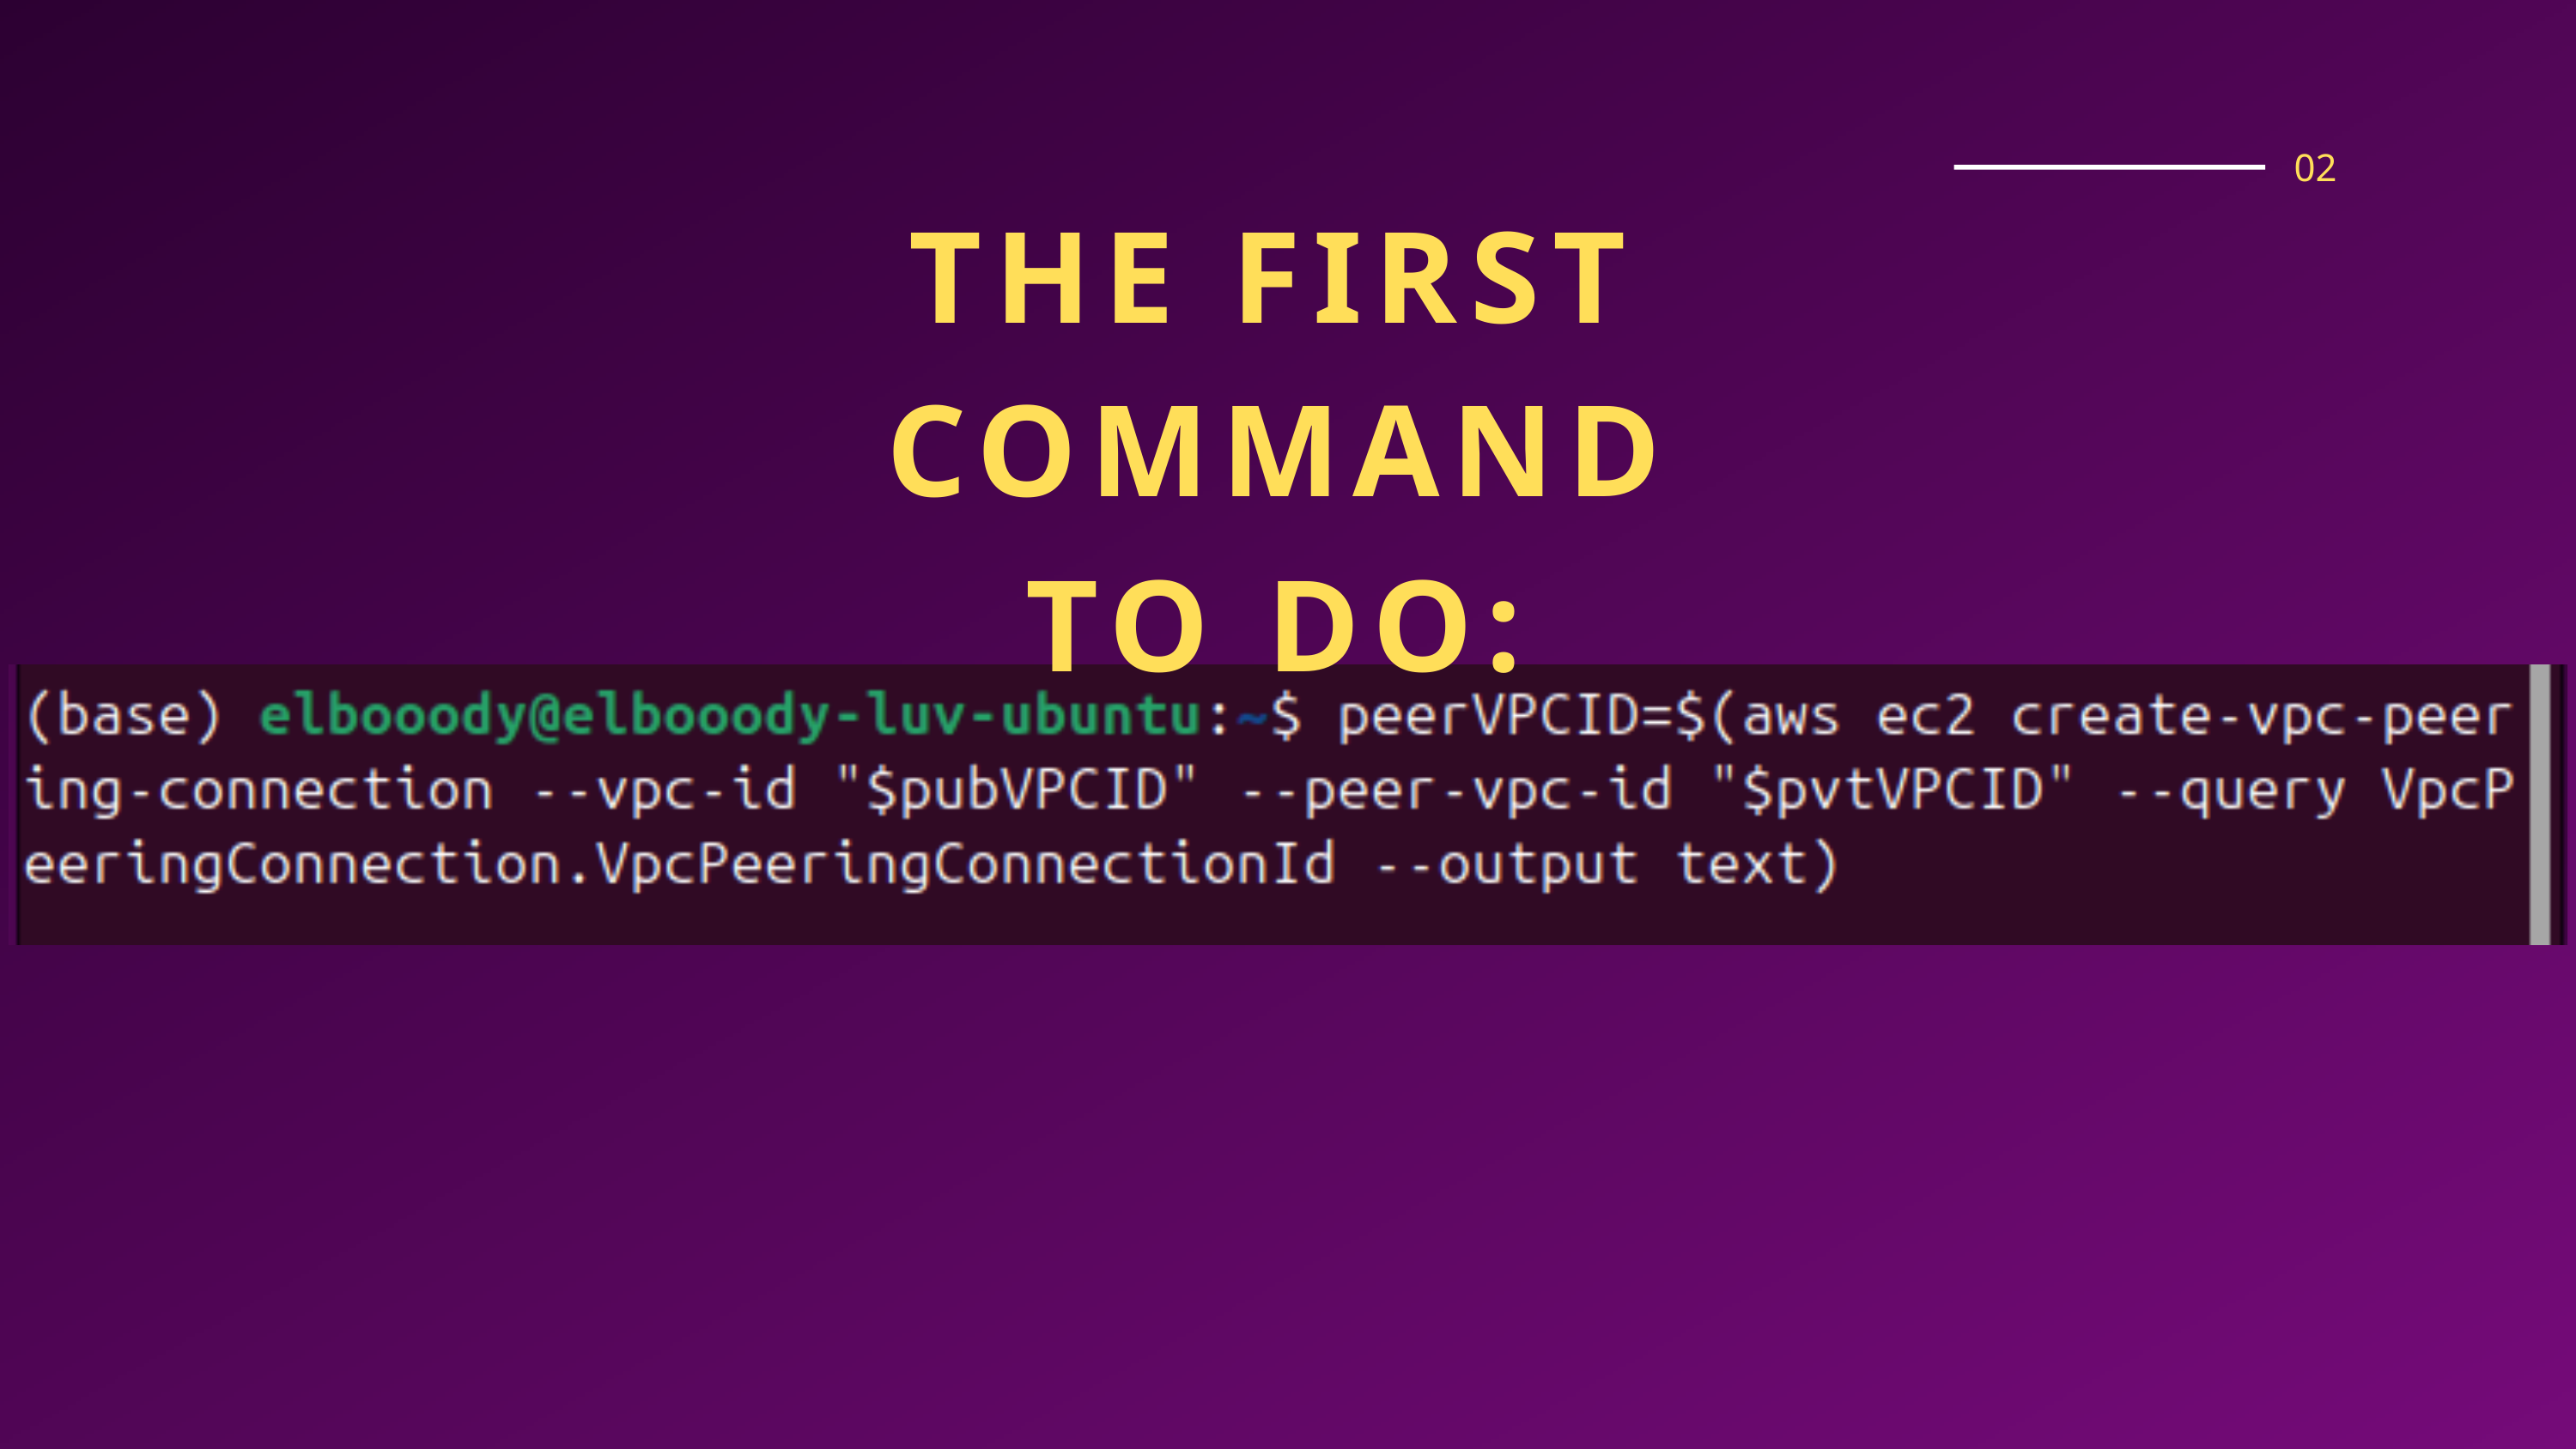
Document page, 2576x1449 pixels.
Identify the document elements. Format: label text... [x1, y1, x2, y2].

text_box [0, 0, 2576, 1449]
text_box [1953, 144, 2432, 191]
text_box THE FIRST COMMAND TO DO: [628, 173, 1921, 697]
text_box [8, 664, 2568, 945]
